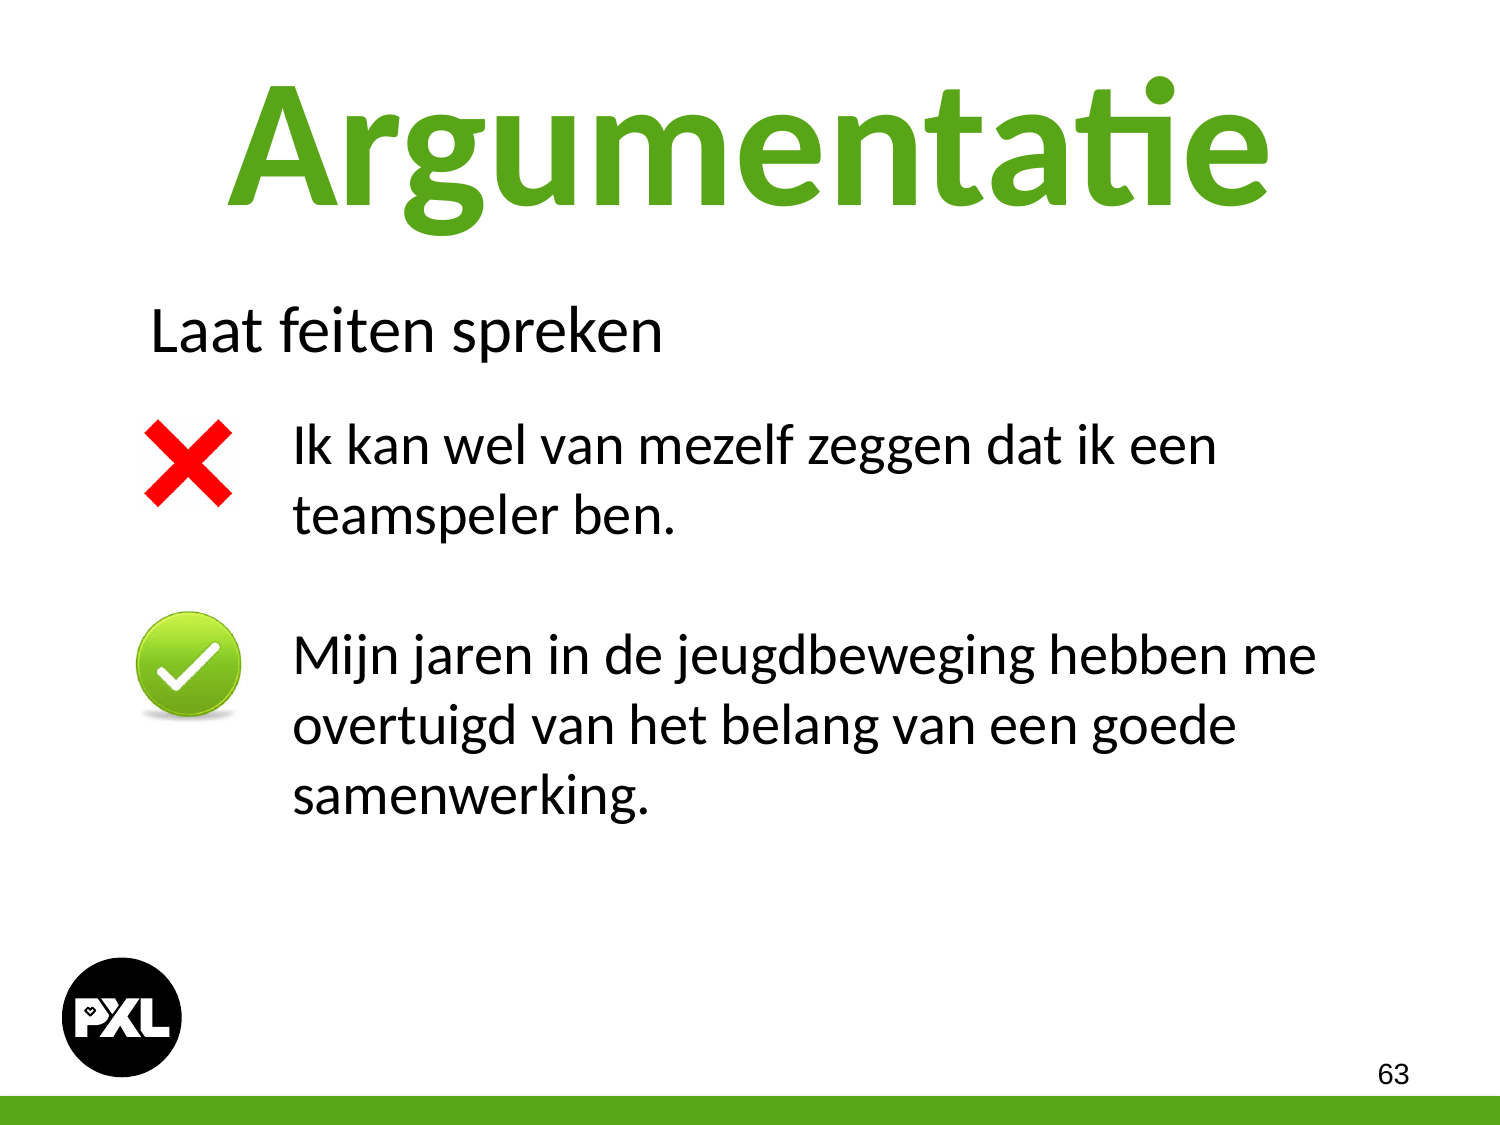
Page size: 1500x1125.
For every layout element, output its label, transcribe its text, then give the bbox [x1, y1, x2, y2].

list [141, 416, 235, 510]
slide_number 63 [1074, 1042, 1425, 1103]
text_box Ik kan wel van mezelf zeggen dat ik een teamspeler ben. Mijn jaren in de jeugdbeweging hebben me overtuigd van het belang van een goede samenwerking. [277, 398, 1449, 834]
picture [114, 585, 262, 732]
title Argumentatie [53, 90, 1449, 176]
text_box Laat feiten spreken [135, 278, 1400, 373]
